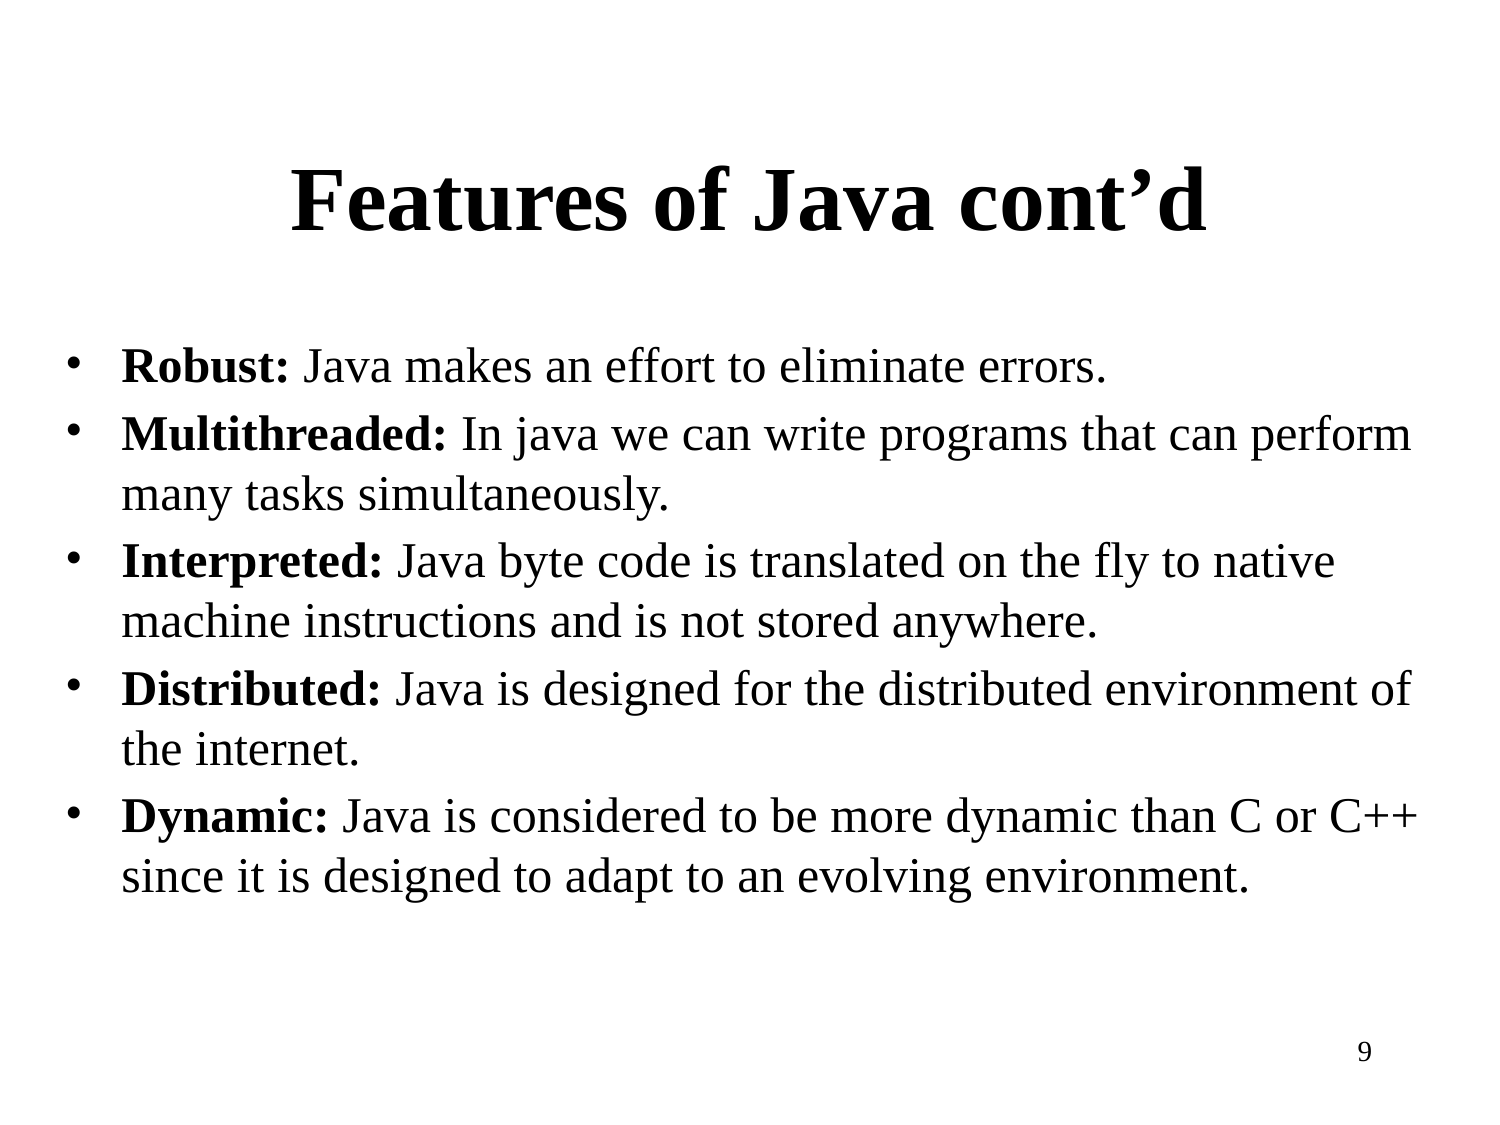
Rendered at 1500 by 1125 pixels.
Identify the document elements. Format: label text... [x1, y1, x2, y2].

title Features of Java cont’d [112, 99, 1388, 288]
list Robust: Java makes an effort to eliminate errors. Multithreaded: In java we can write programs that can perform many tasks simultaneously. Interpreted: Java byte code is translated on the fly to native machine instructions and is not stored anywhere. Distributed: Java is designed for the distributed environment of the internet. Dynamic: Java is considered to be more dynamic than C or C++ since it is designed to adapt to an evolving environment. [31, 324, 1471, 1028]
slide_number 9 [1074, 1025, 1388, 1100]
